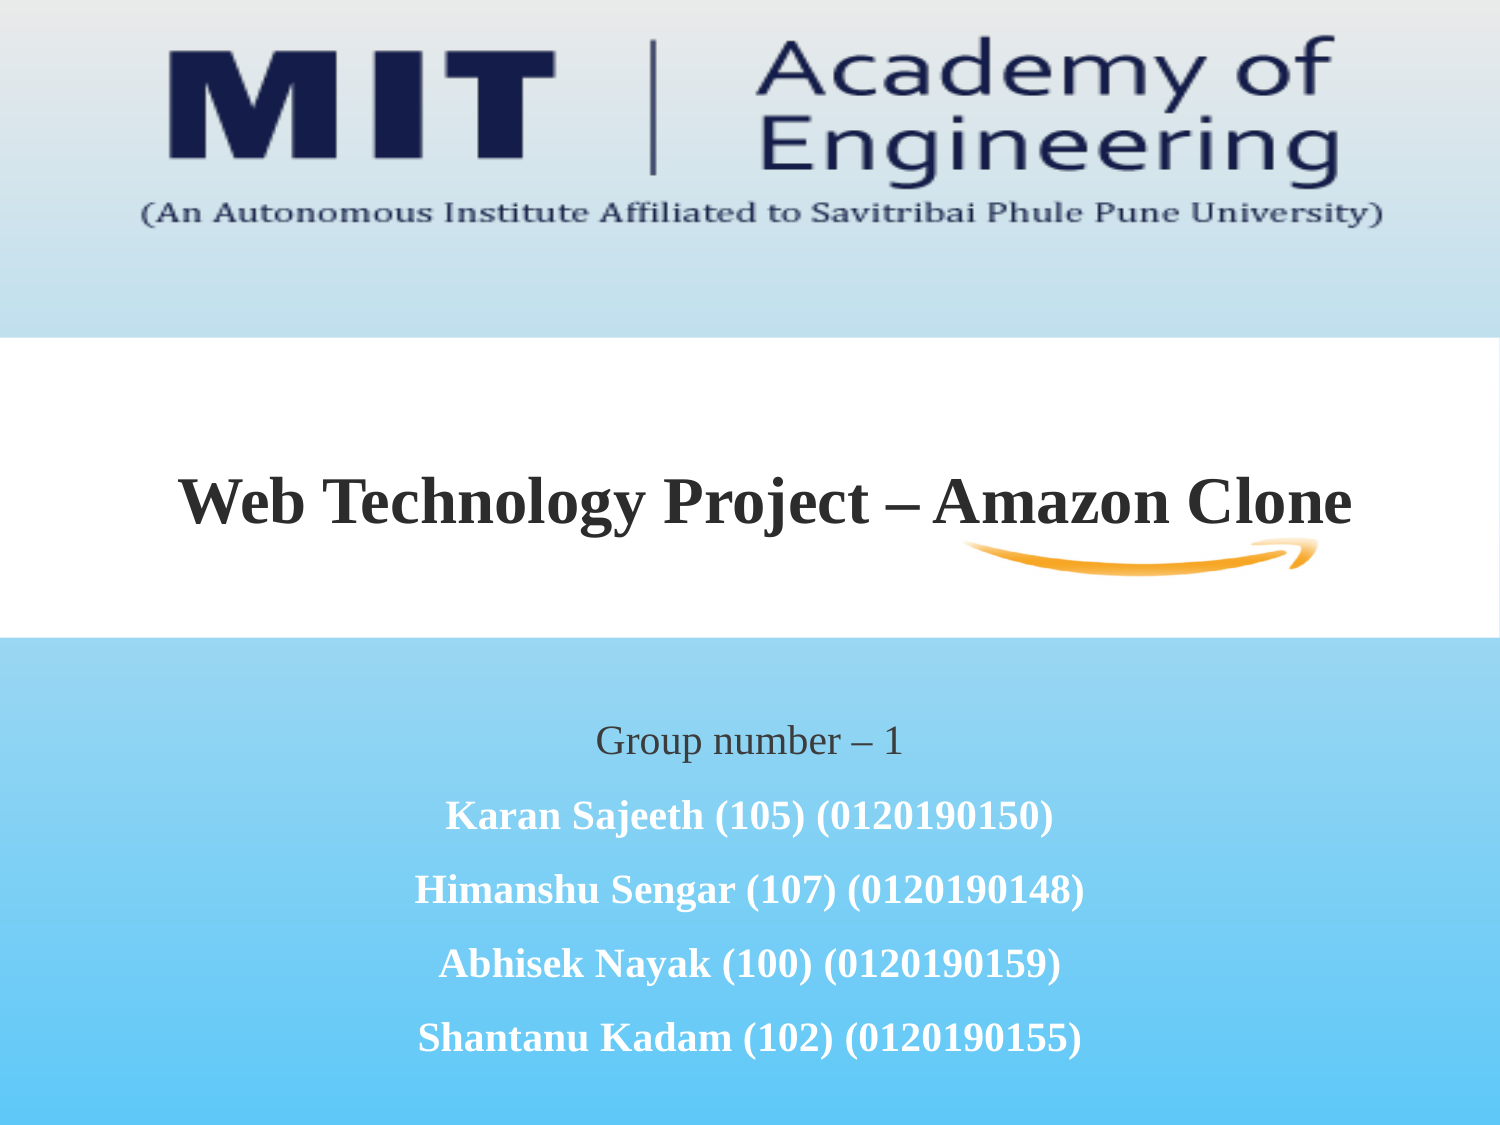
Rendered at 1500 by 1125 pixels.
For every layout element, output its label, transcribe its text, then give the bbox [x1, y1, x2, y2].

picture [137, 24, 1388, 238]
text_box Web Technology Project – Amazon Clone [162, 449, 1375, 545]
picture [949, 528, 1338, 597]
subtitle Group number – 1 Karan Sajeeth (105) (0120190150) Himanshu Sengar (107) (0120190148) Abhisek Nayak (100) (0120190159) Shantanu Kadam (102) (0120190155) [125, 711, 1375, 1125]
